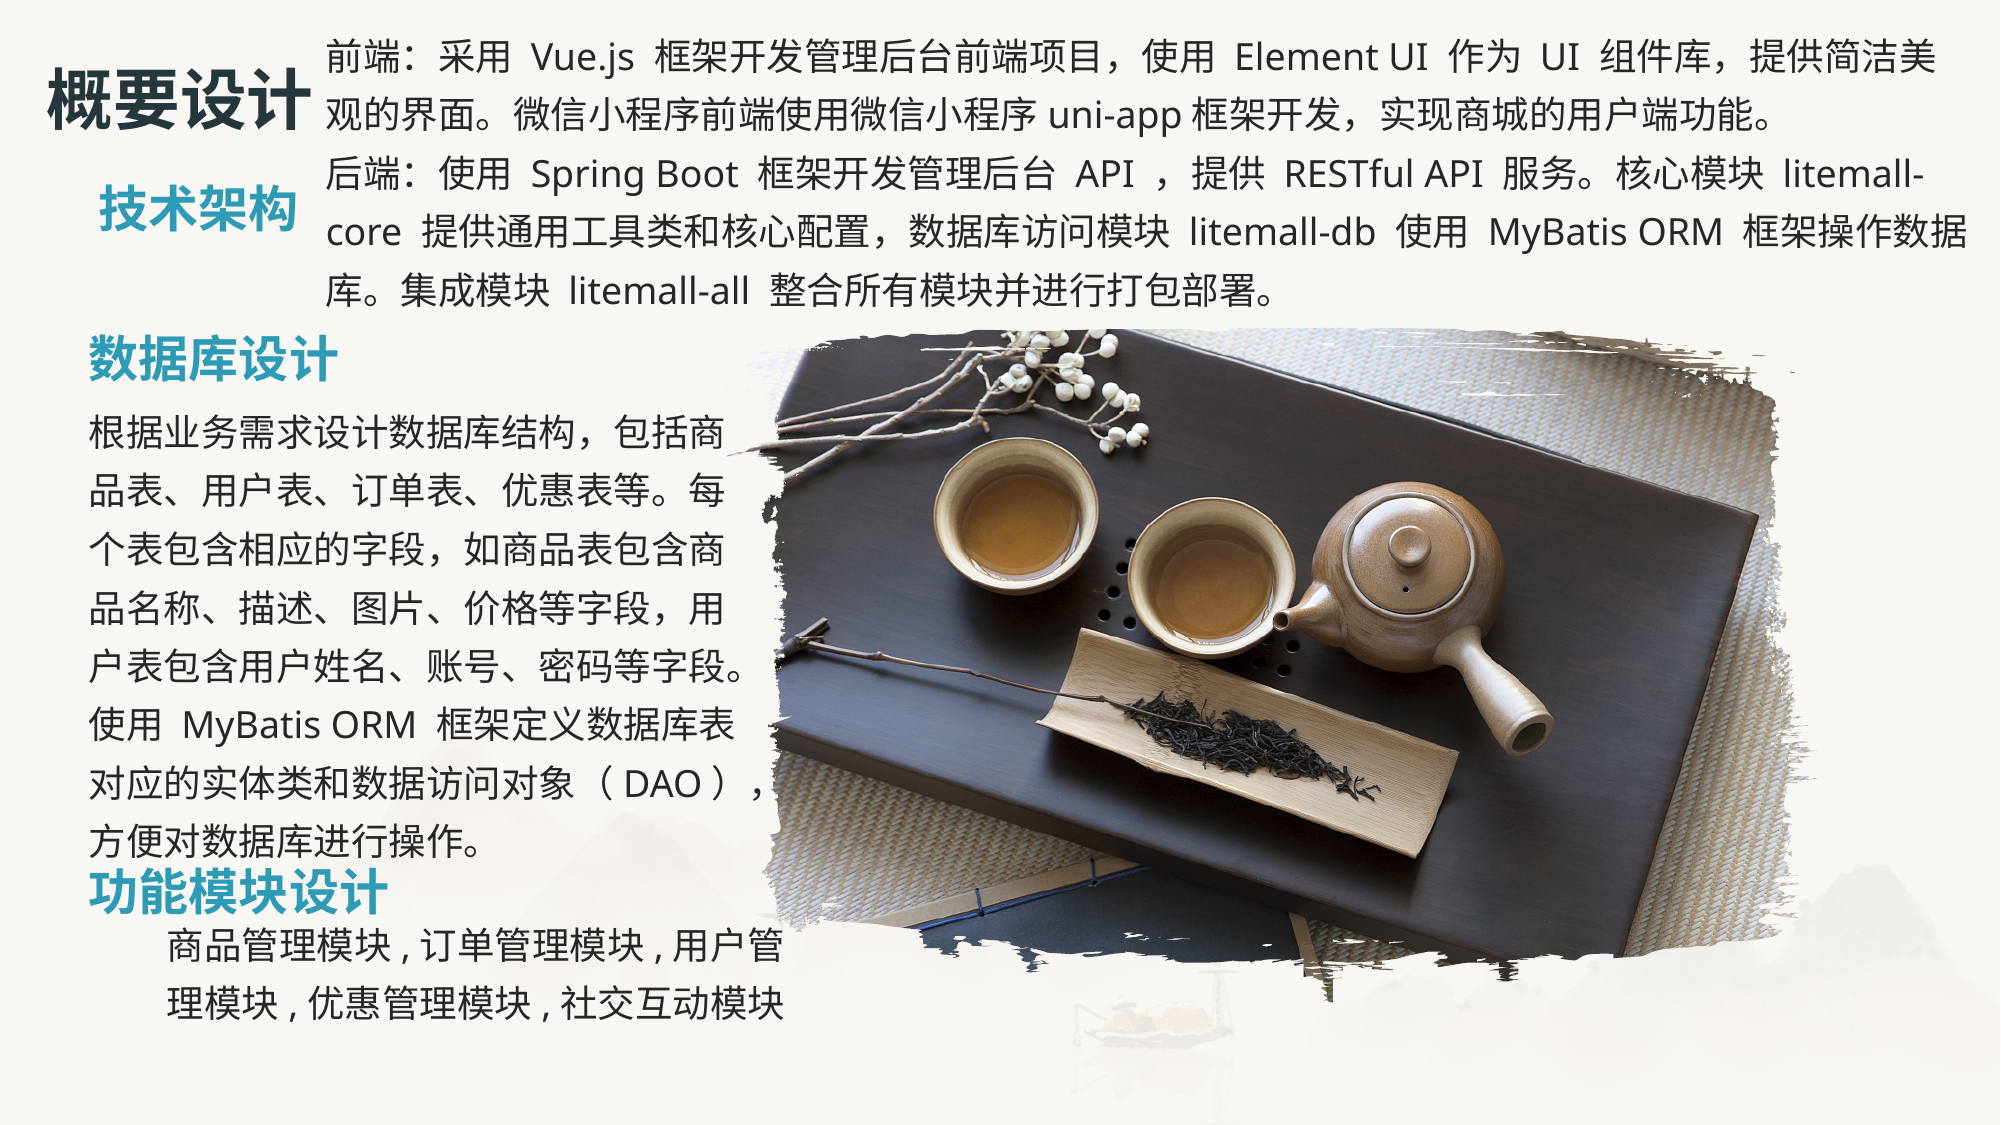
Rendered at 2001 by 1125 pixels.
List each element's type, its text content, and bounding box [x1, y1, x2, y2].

text_box 技术架构 [98, 177, 548, 237]
text_box 根据业务需求设计数据库结构，包括商品表、用户表、订单表、优惠表等。每个表包含相应的字段，如商品表包含商品名称、描述、图片、价格等字段，用户表包含用户姓名、账号、密码等字段。 使用 MyBatis ORM 框架定义数据库表对应的实体类和数据访问对象（DAO），方便对数据库进行操作。 [89, 395, 726, 730]
text_box 功能模块设计 [89, 860, 539, 920]
text_box 商品管理模块,订单管理模块,用户管理模块,优惠管理模块,社交互动模块 [166, 908, 726, 962]
title 概要设计 [46, 19, 325, 138]
text_box 数据库设计 [89, 327, 539, 387]
picture [726, 327, 1819, 1003]
text_box 前端：采用 Vue.js 框架开发管理后台前端项目，使用 Element UI 作为 UI 组件库，提供简洁美观的界面。微信小程序前端使用微信小程序uni-app框架开发，实现商城的用户端功能。 后端：使用 Spring Boot 框架开发管理后台 API ，提供 RESTful API 服务。核心模块 litemall-core 提供通用工具类和核心配置，数据库访问模块 litemall-db 使用 MyBatis ORM 框架操作数据库。集成模块 litemall-all 整合所有模块并进行打包部署。 [325, 19, 1974, 638]
